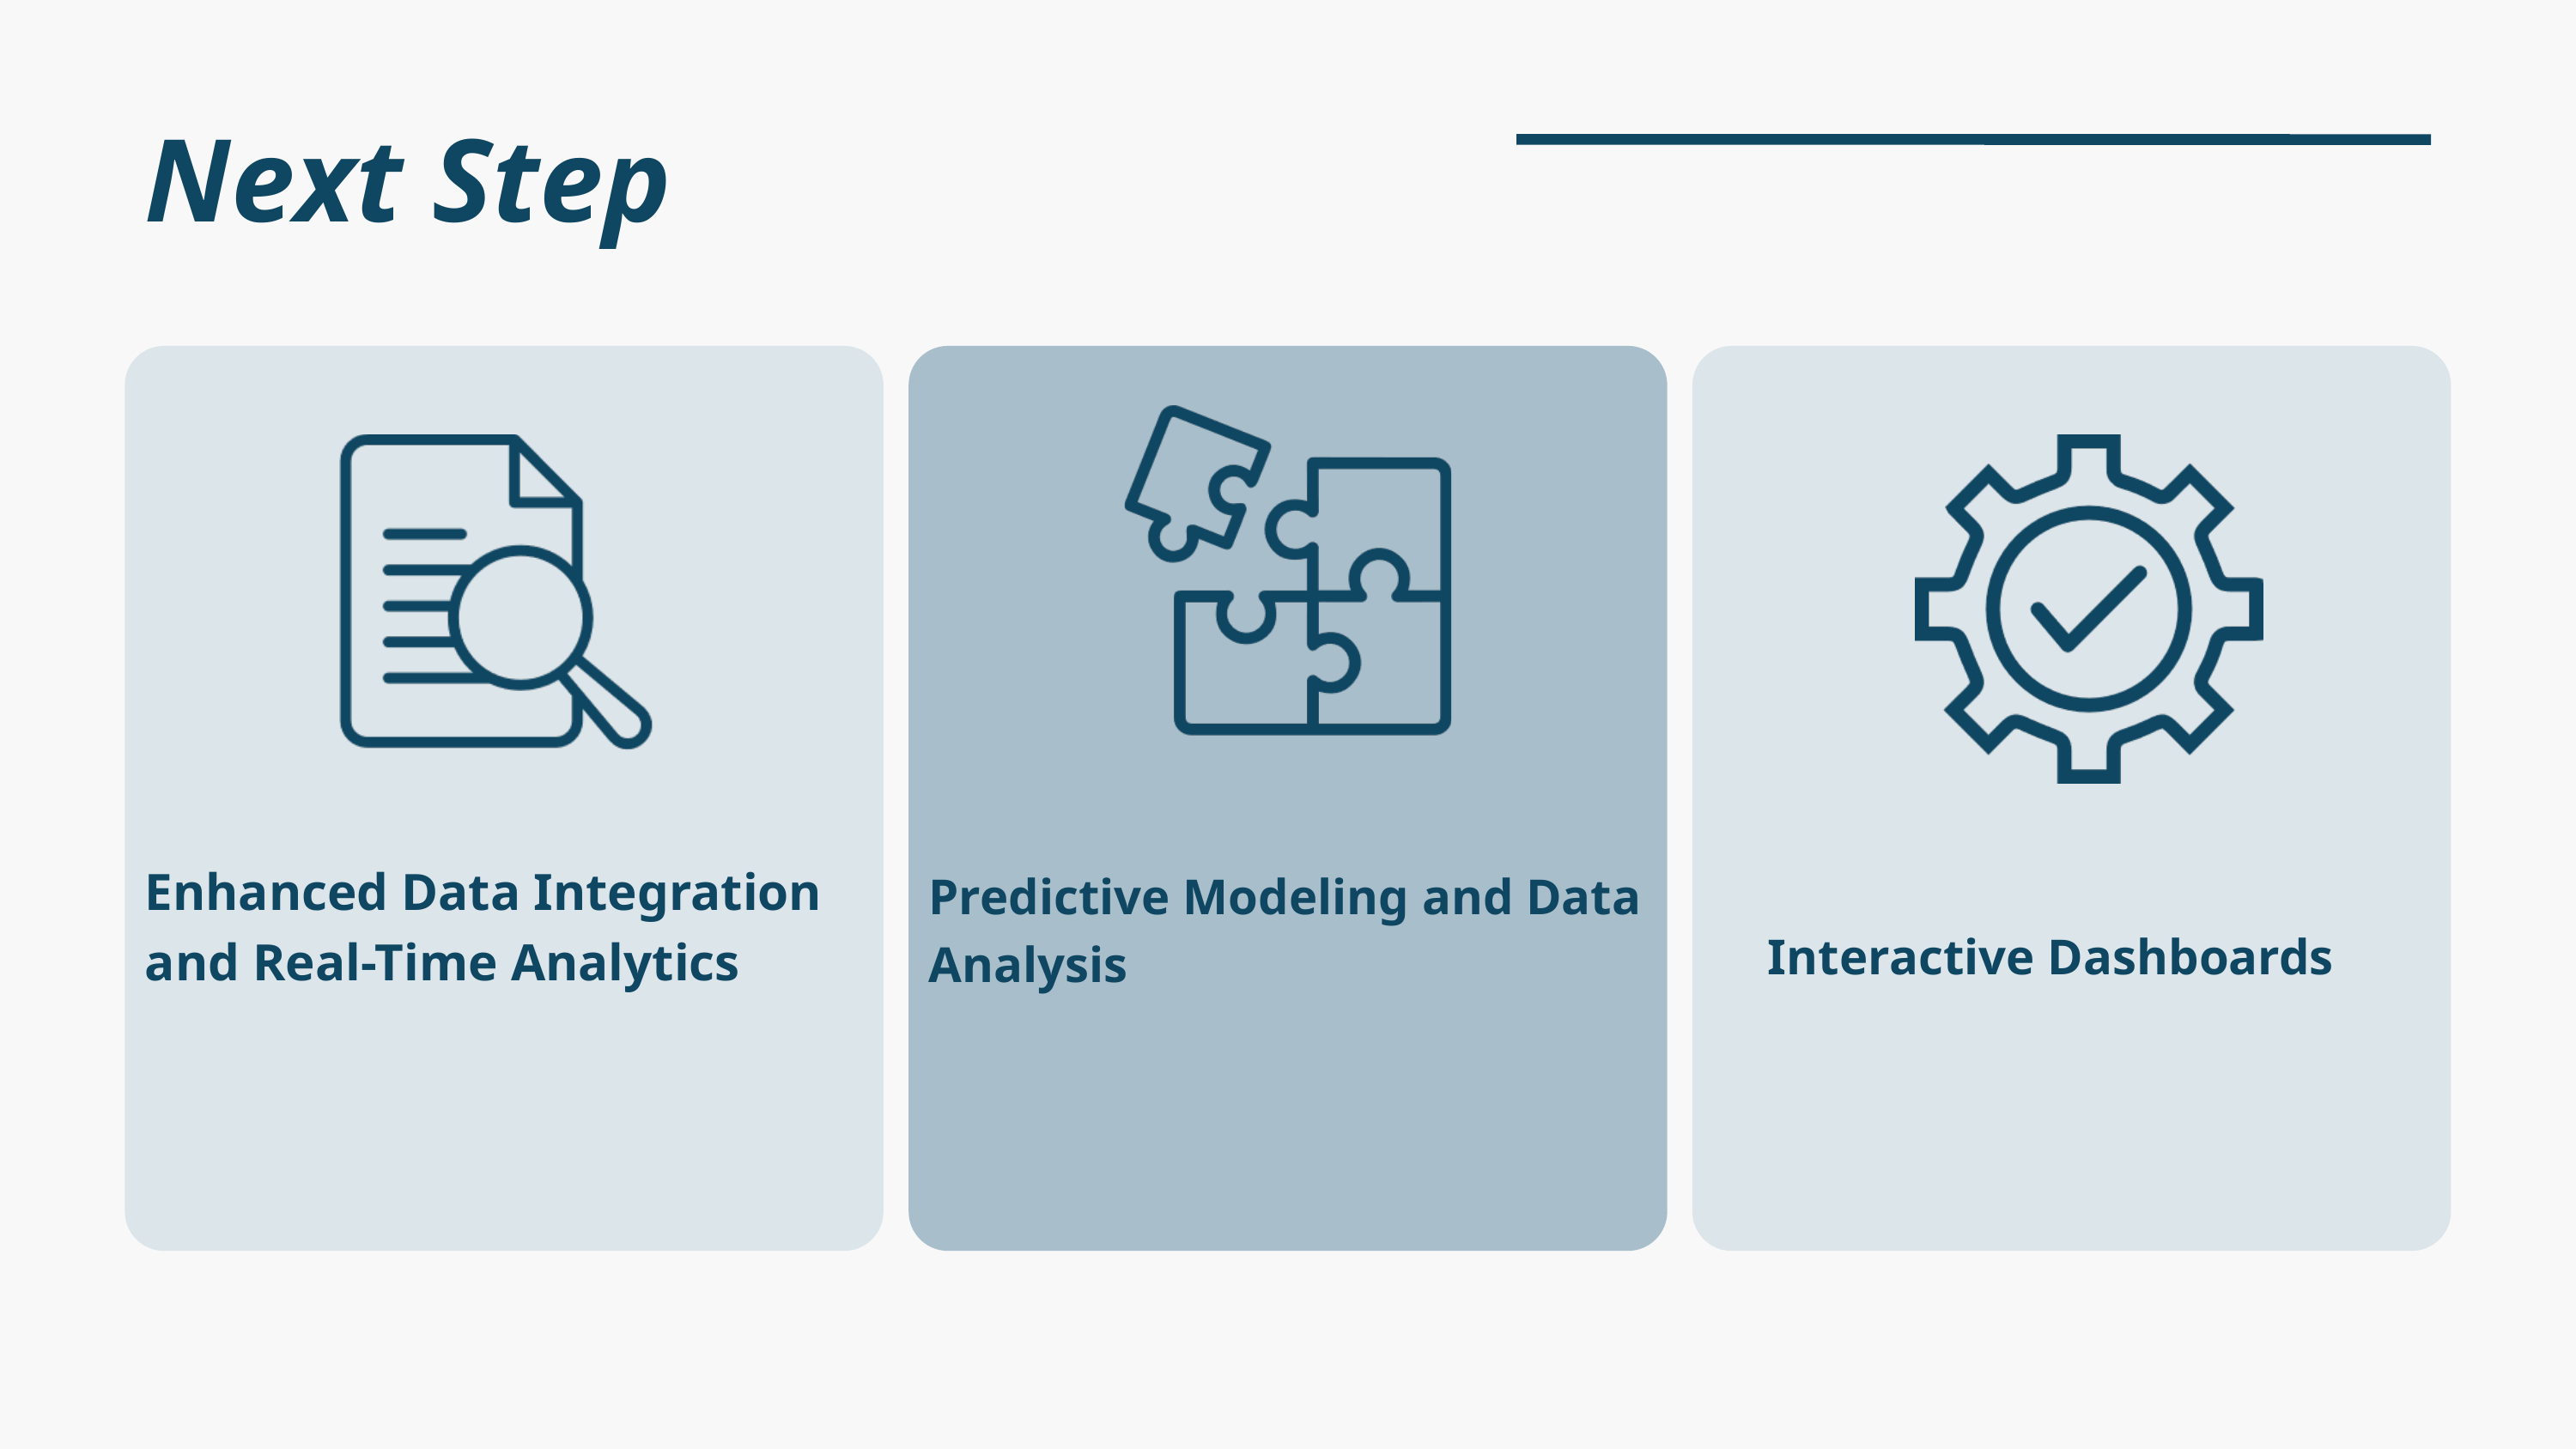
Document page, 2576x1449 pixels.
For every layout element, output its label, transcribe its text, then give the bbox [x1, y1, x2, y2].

text_box Next Step [144, 84, 1289, 246]
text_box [908, 345, 1668, 1252]
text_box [1692, 345, 2451, 1252]
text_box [125, 345, 884, 1252]
